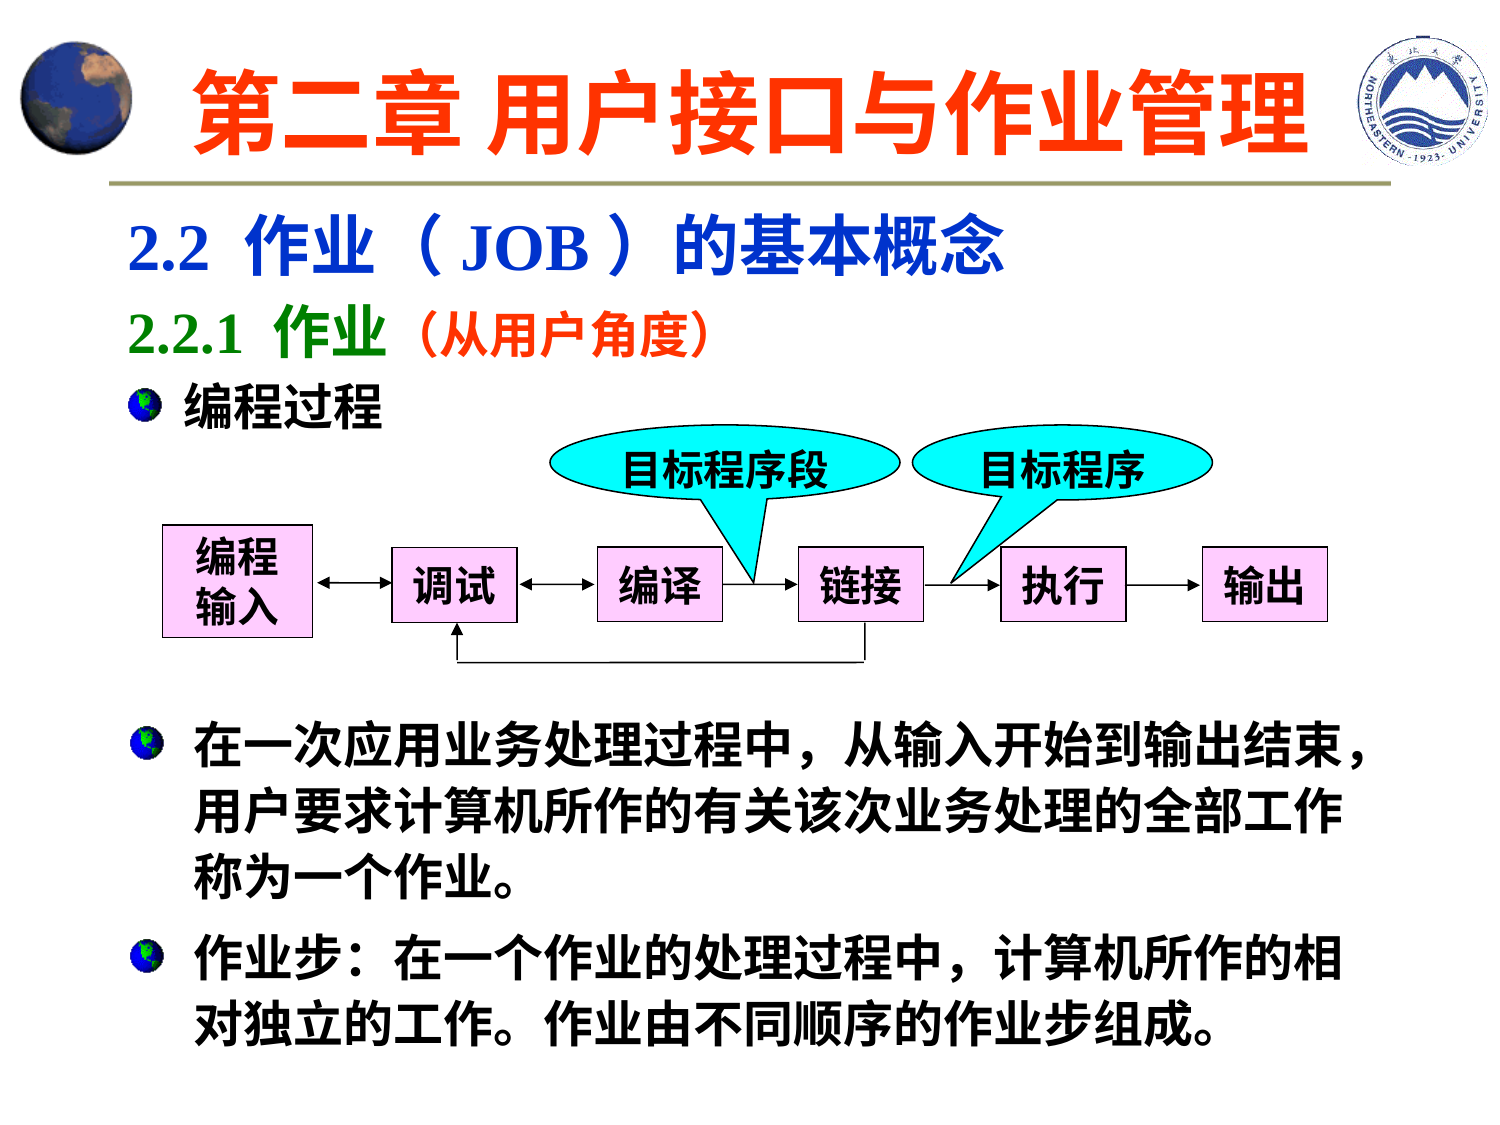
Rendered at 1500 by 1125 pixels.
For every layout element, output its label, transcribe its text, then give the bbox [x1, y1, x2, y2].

picture [129, 938, 165, 974]
picture [129, 725, 165, 761]
list 2.2 作业（JOB）的基本概念 2.2.1 作业（从用户角度） 编程过程 [112, 196, 1388, 459]
picture [109, 175, 1391, 191]
text_box 在一次应用业务处理过程中，从输入开始到输出结束，用户要求计算机所作的有关该次业务处理的全部工作称为一个作业。 作业步：在一个作业的处理过程中，计算机所作的相对独立的工作。作业由不同顺序的作业步组成。 [114, 699, 1403, 1060]
picture [1352, 33, 1490, 171]
picture [0, 37, 138, 161]
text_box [162, 424, 1328, 663]
picture [127, 387, 163, 423]
title 第二章 用户接口与作业管理 [112, 42, 1388, 181]
